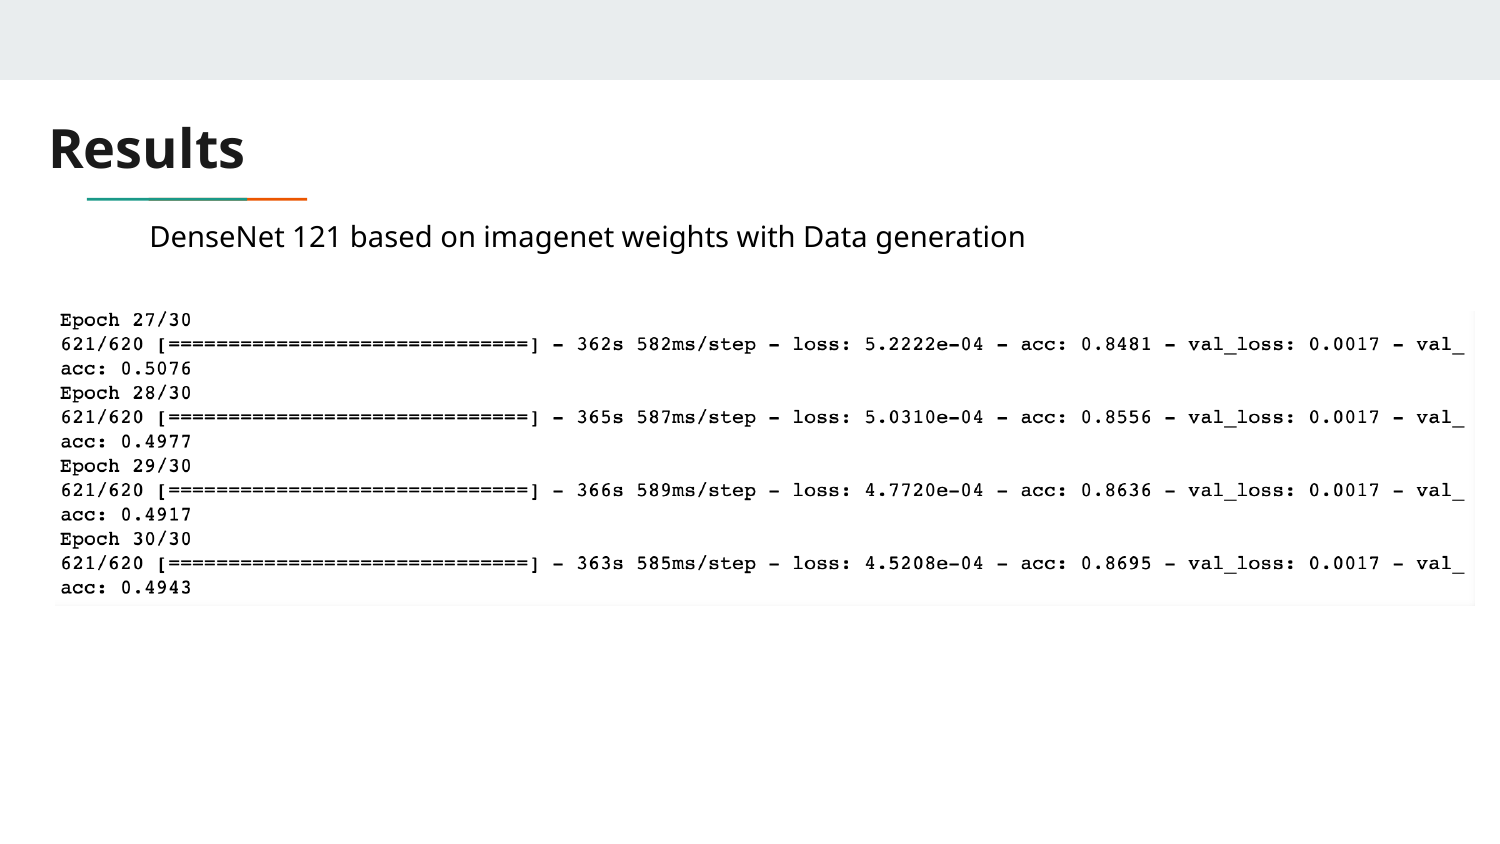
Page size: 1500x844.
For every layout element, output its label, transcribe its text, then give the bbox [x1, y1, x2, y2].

text_box DenseNet 121 based on imagenet weights with Data generation [134, 202, 1328, 280]
picture [55, 310, 1476, 606]
title Results [33, 99, 1295, 188]
